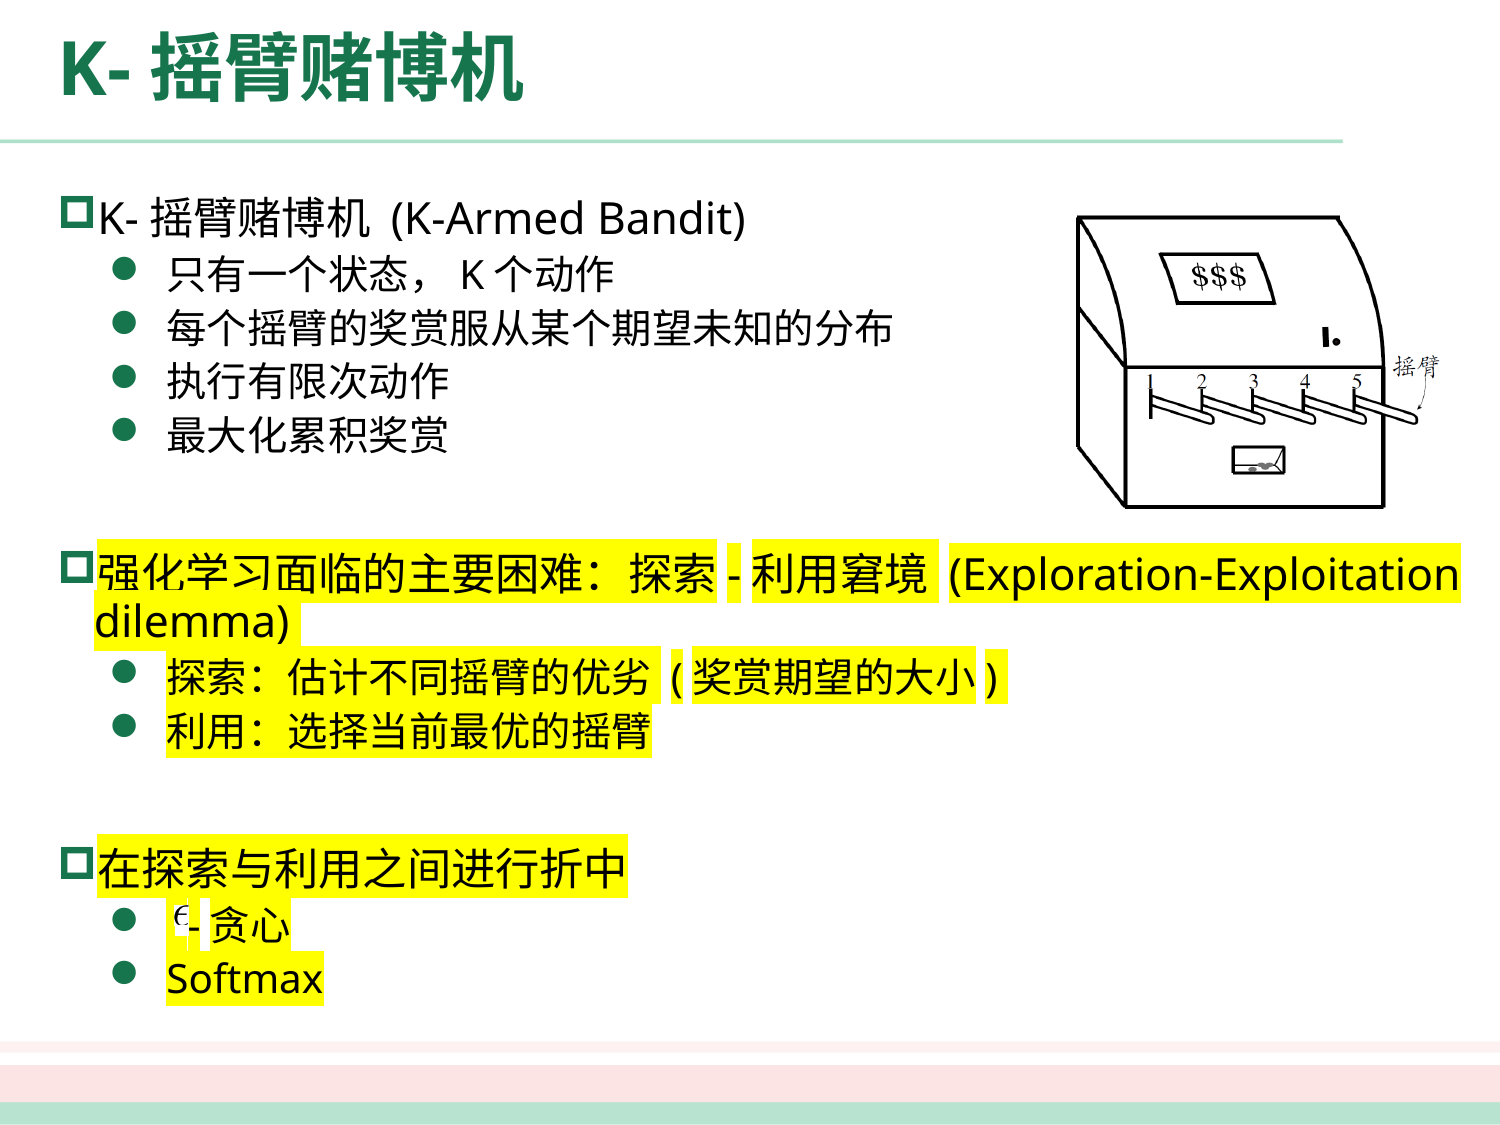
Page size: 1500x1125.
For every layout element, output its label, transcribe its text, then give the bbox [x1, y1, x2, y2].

list K-摇臂赌博机 (K-Armed Bandit) 只有一个状态，K个动作 每个摇臂的奖赏服从某个期望未知的分布 执行有限次动作 最大化累积奖赏 强化学习面临的主要困难：探索-利用窘境 (Exploration-Exploitation dilemma) 探索：估计不同摇臂的优劣 (奖赏期望的大小) 利用：选择当前最优的摇臂 在探索与利用之间进行折中 -贪心 Softmax [42, 189, 1478, 1018]
title K-摇臂赌博机 [42, 7, 1337, 136]
picture [0, 0, 1500, 1125]
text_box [172, 902, 191, 937]
